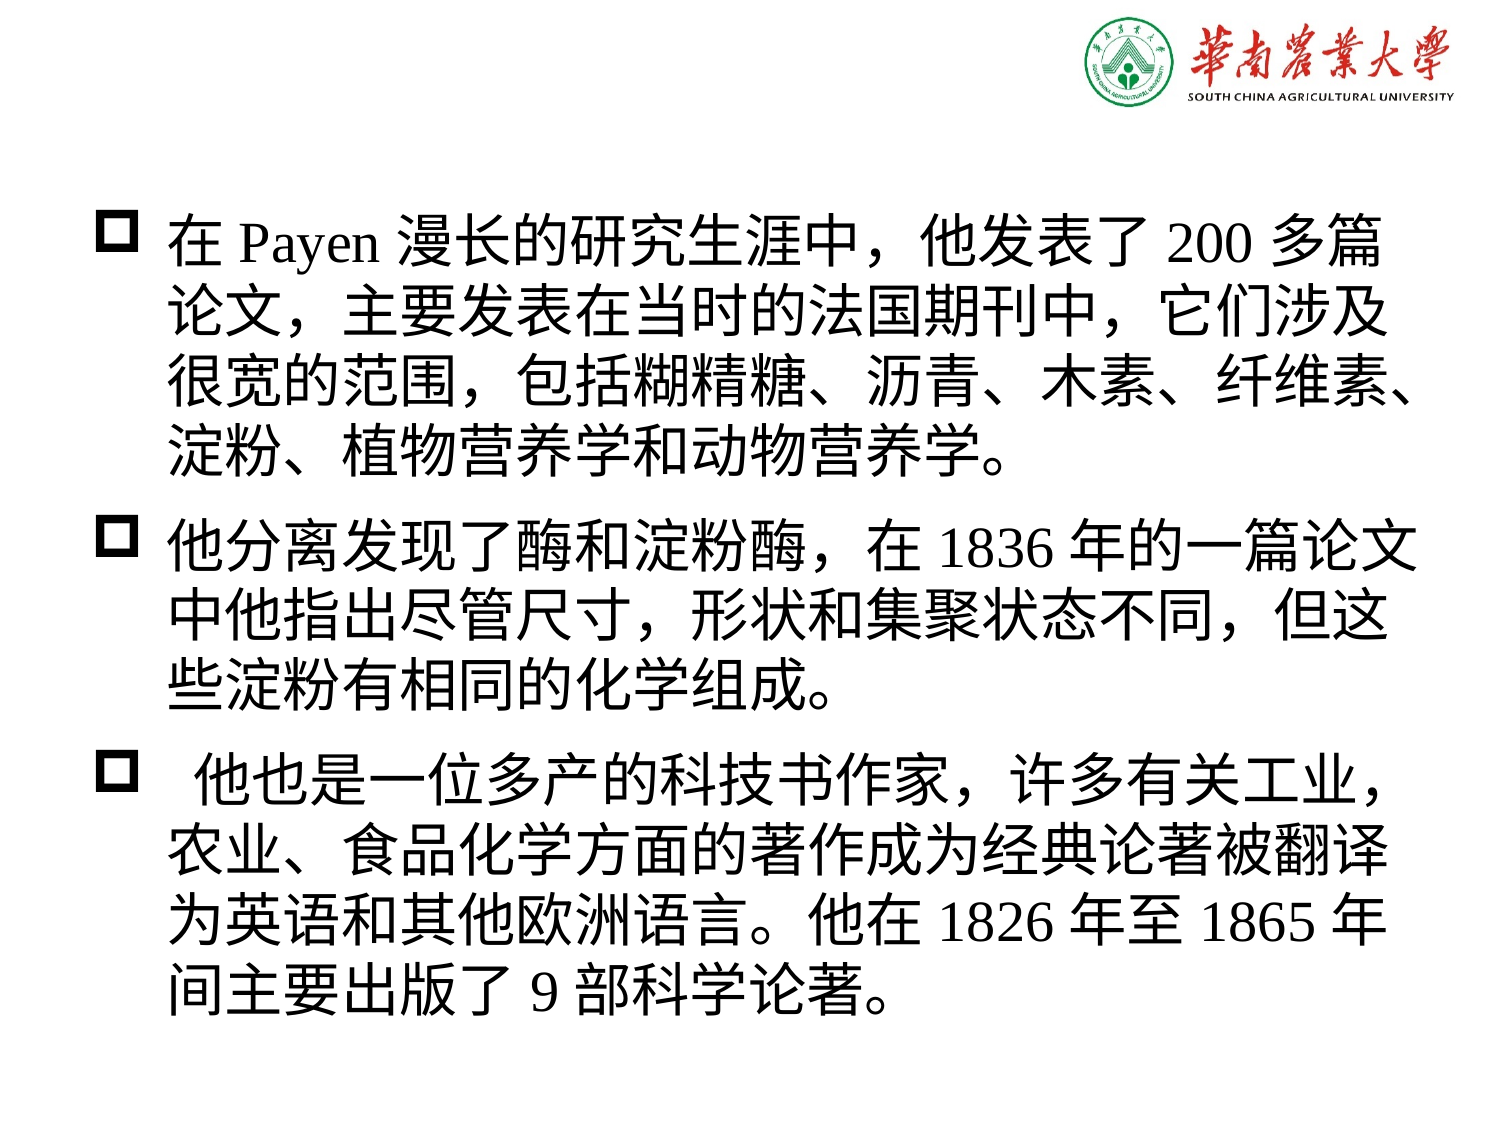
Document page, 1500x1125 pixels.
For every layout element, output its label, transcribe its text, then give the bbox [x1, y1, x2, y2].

picture [1024, 0, 1500, 125]
text_box 在Payen漫长的研究生涯中，他发表了200多篇论文，主要发表在当时的法国期刊中，它们涉及很宽的范围，包括糊精糖、沥青、木素、纤维素、淀粉、植物营养学和动物营养学。 他分离发现了酶和淀粉酶，在1836年的一篇论文中他指出尽管尺寸，形状和集聚状态不同，但这些淀粉有相同的化学组成。 他也是一位多产的科技书作家，许多有关工业，农业、食品化学方面的著作成为经典论著被翻译为英语和其他欧洲语言。他在1826年至1865年间主要出版了9部科学论著。 [76, 196, 1447, 1031]
